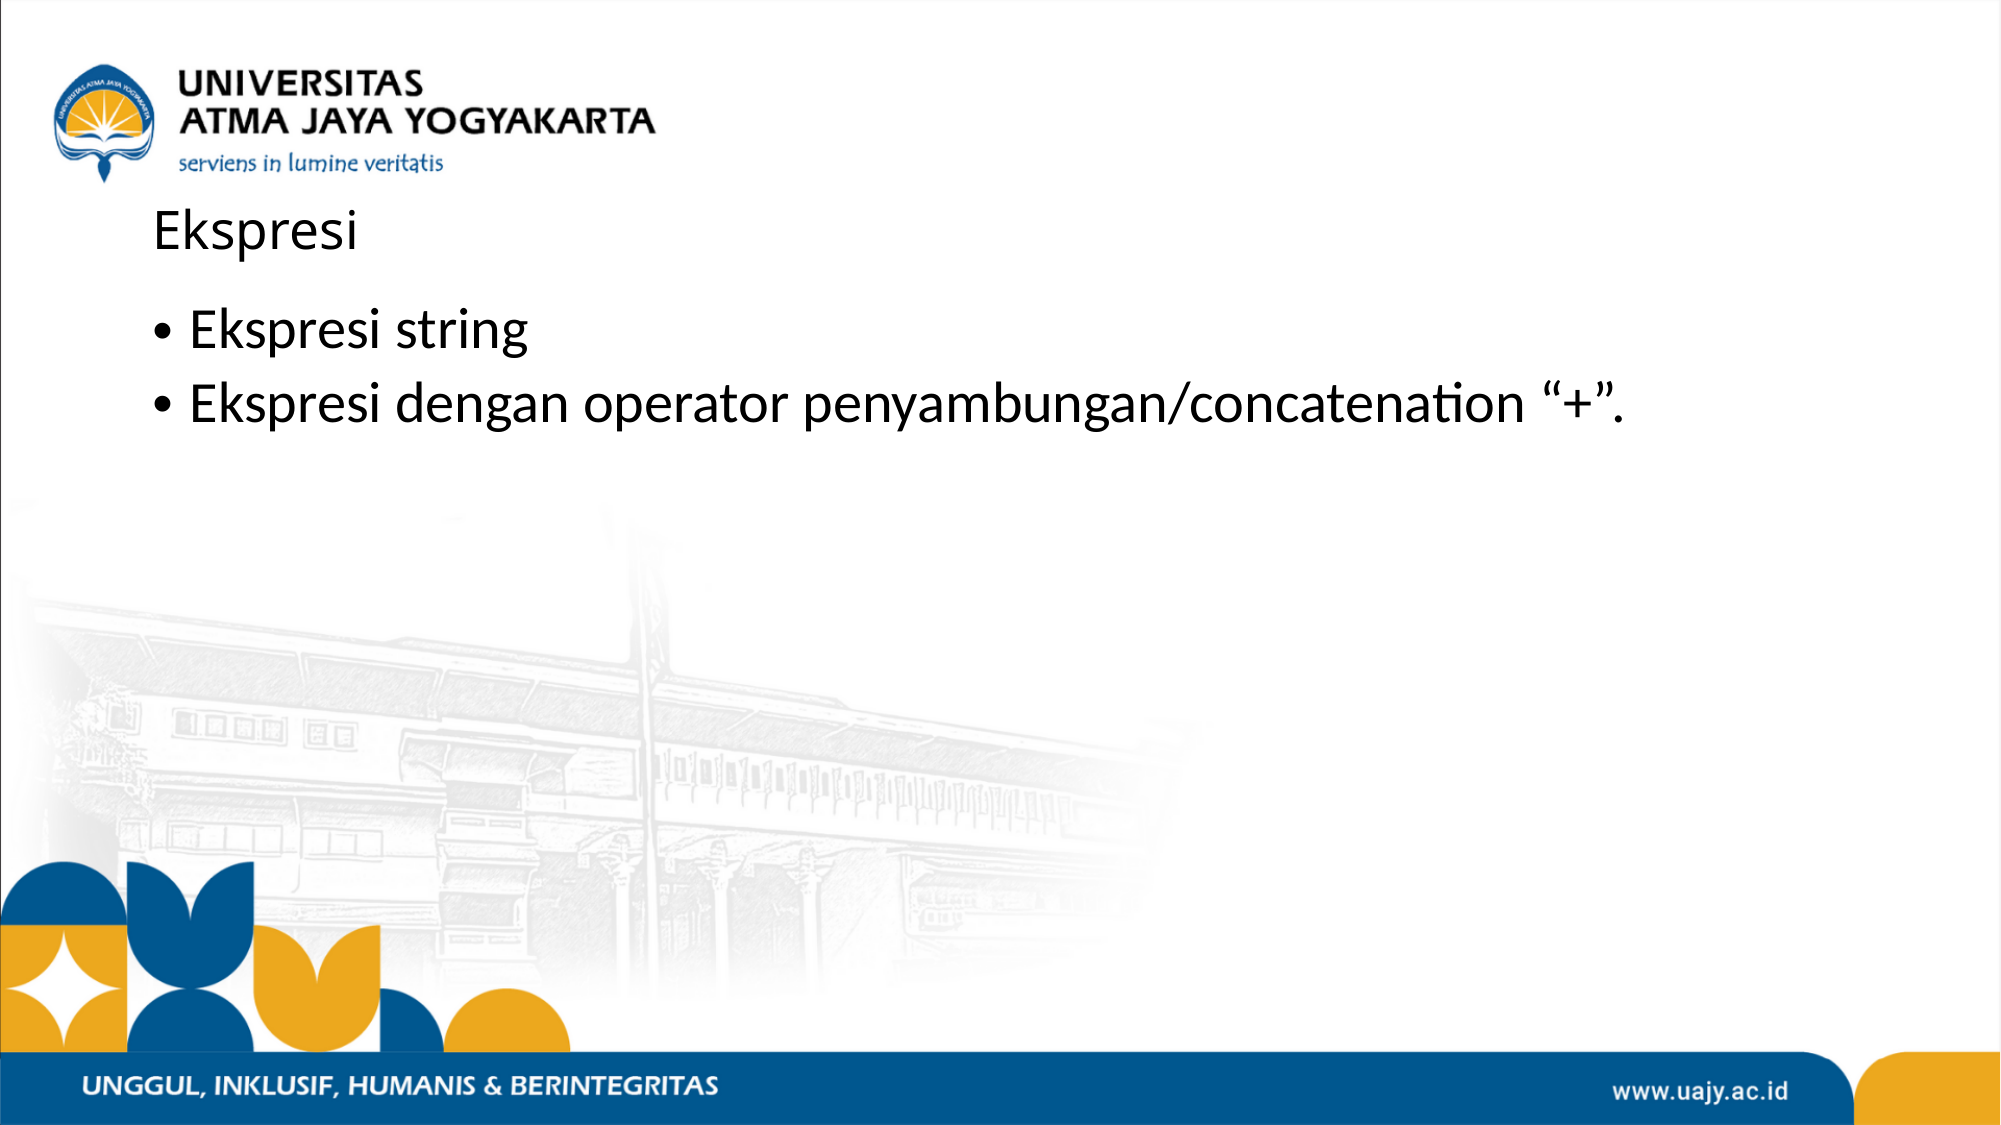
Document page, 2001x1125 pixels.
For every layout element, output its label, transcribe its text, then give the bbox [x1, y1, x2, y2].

title Ekspresi [137, 189, 1863, 271]
picture [0, 0, 2001, 1125]
list Ekspresi string Ekspresi dengan operator penyambungan/concatenation “+”. [137, 299, 1863, 1014]
